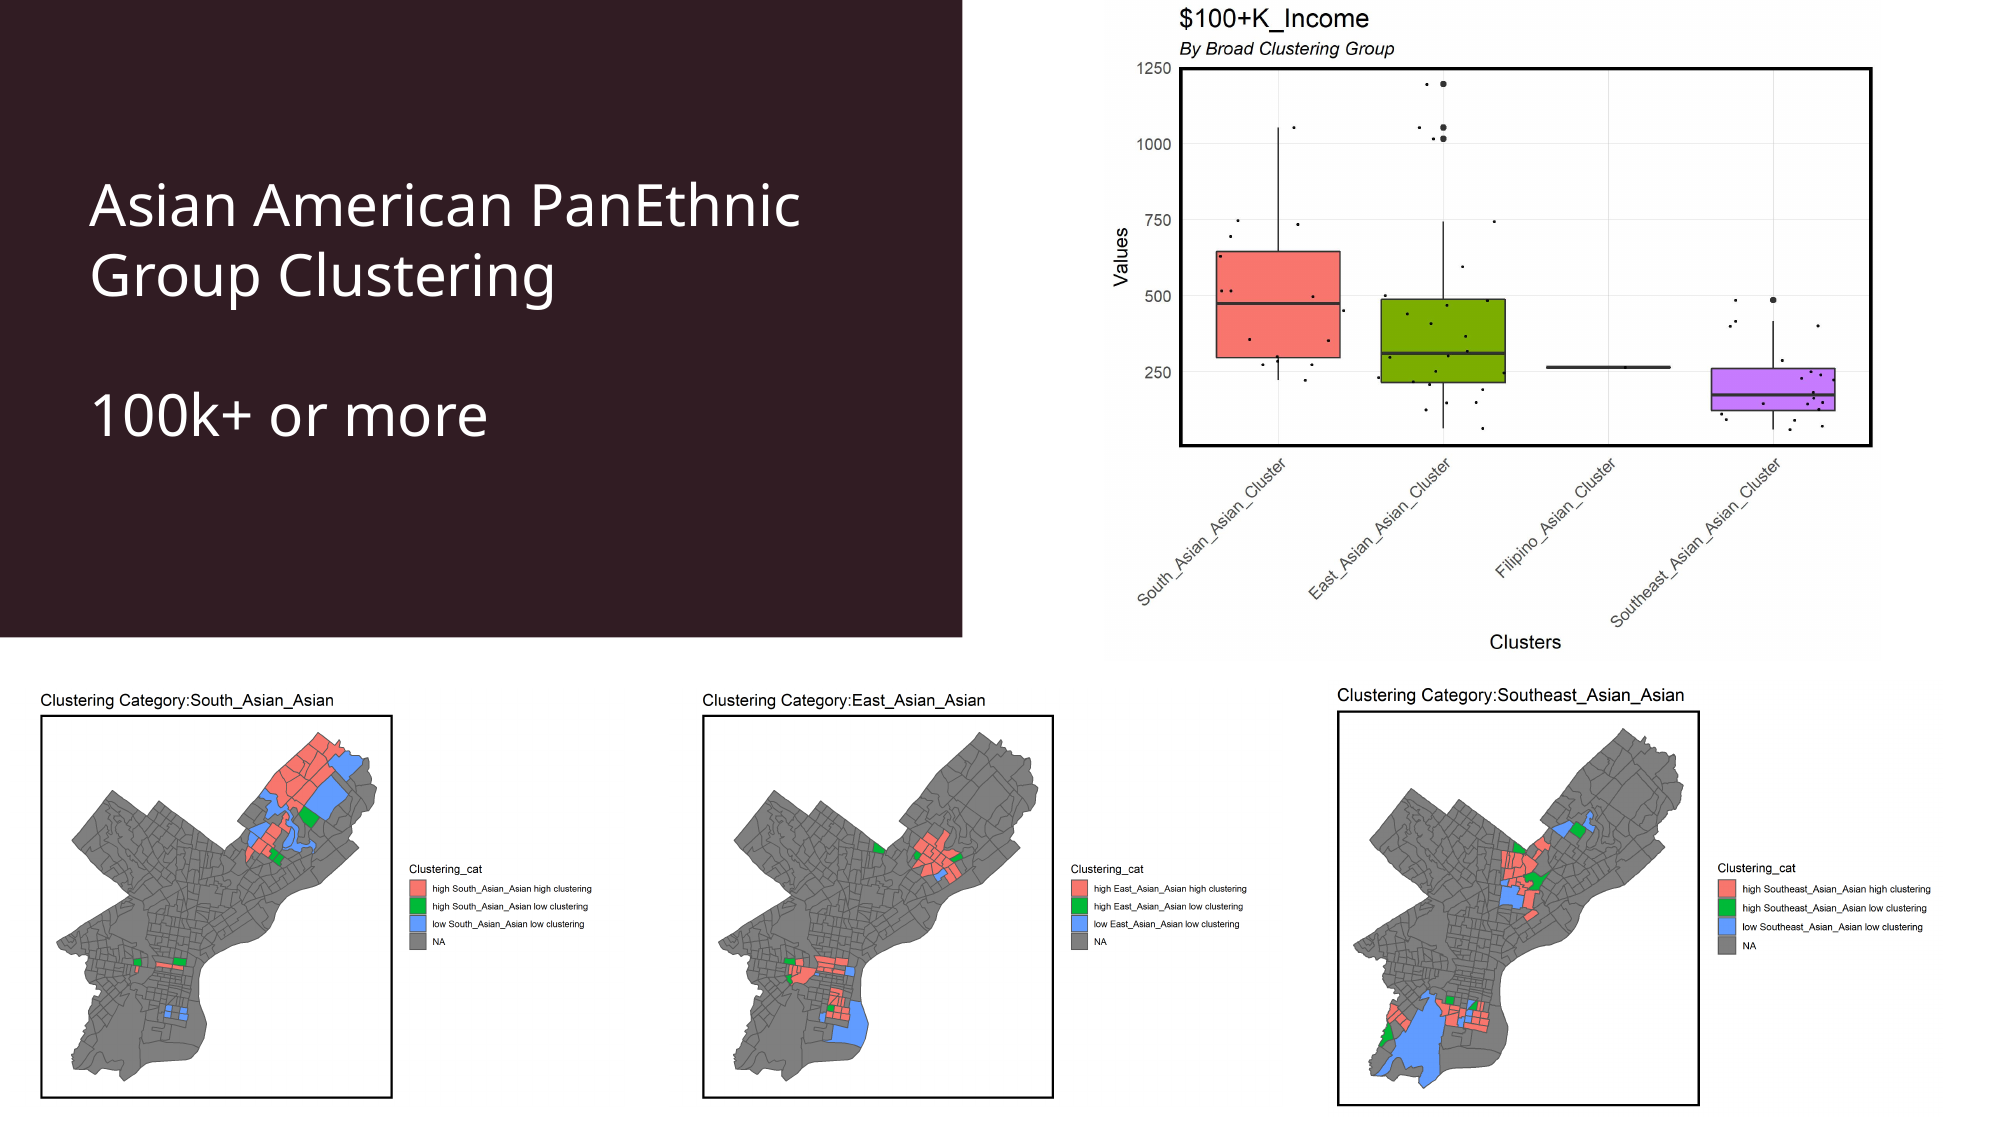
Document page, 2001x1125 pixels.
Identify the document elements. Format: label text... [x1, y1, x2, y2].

picture [669, 688, 1283, 1107]
picture [1104, 0, 1881, 661]
picture [10, 688, 625, 1107]
text_box [0, 0, 963, 638]
text_box Asian American PanEthnic Group Clustering 100k+ or more [74, 161, 888, 548]
picture [1328, 680, 1943, 1117]
